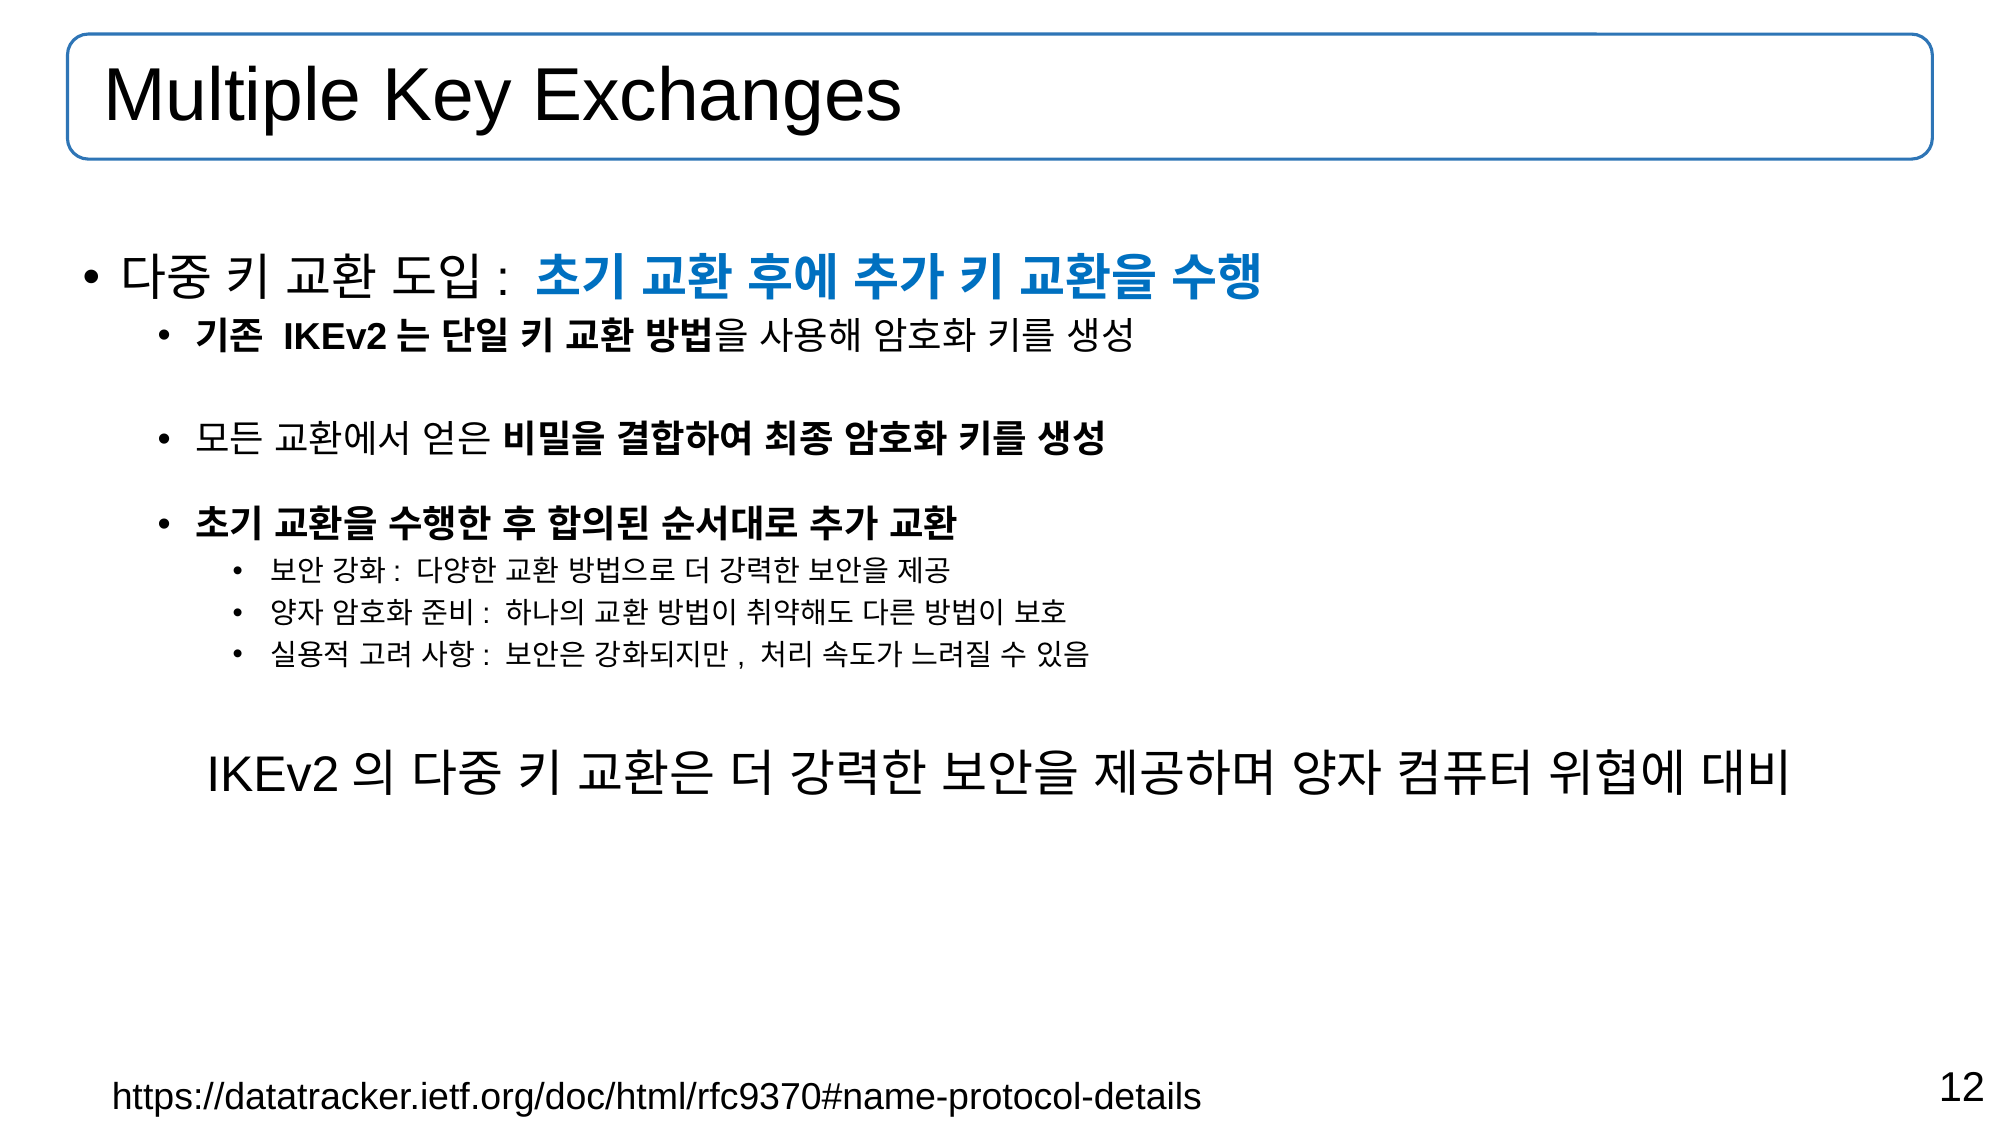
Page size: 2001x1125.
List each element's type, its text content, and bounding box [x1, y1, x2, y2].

list 다중 키 교환 도입: 초기 교환 후에 추가 키 교환을 수행 기존 IKEv2는 단일 키 교환 방법을 사용해 암호화 키를 생성 모든 교환에서 얻은 비밀을 결합하여 최종 암호화 키를 생성 초기 교환을 수행한 후 합의된 순서대로 추가 교환 보안 강화: 다양한 교환 방법으로 더 강력한 보안을 제공 양자 암호화 준비: 하나의 교환 방법이 취약해도 다른 방법이 보호 실용적 고려 사항: 보안은 강화되지만, 처리 속도가 느려질 수 있음 IKEv2의 다중 키 교환은 더 강력한 보안을 제공하며 양자 컴퓨터 위협에 대비 [67, 189, 1933, 1035]
text_box https://datatracker.ietf.org/doc/html/rfc9370#name-protocol-details [97, 1064, 1272, 1125]
title Multiple Key Exchanges [67, 34, 1933, 160]
